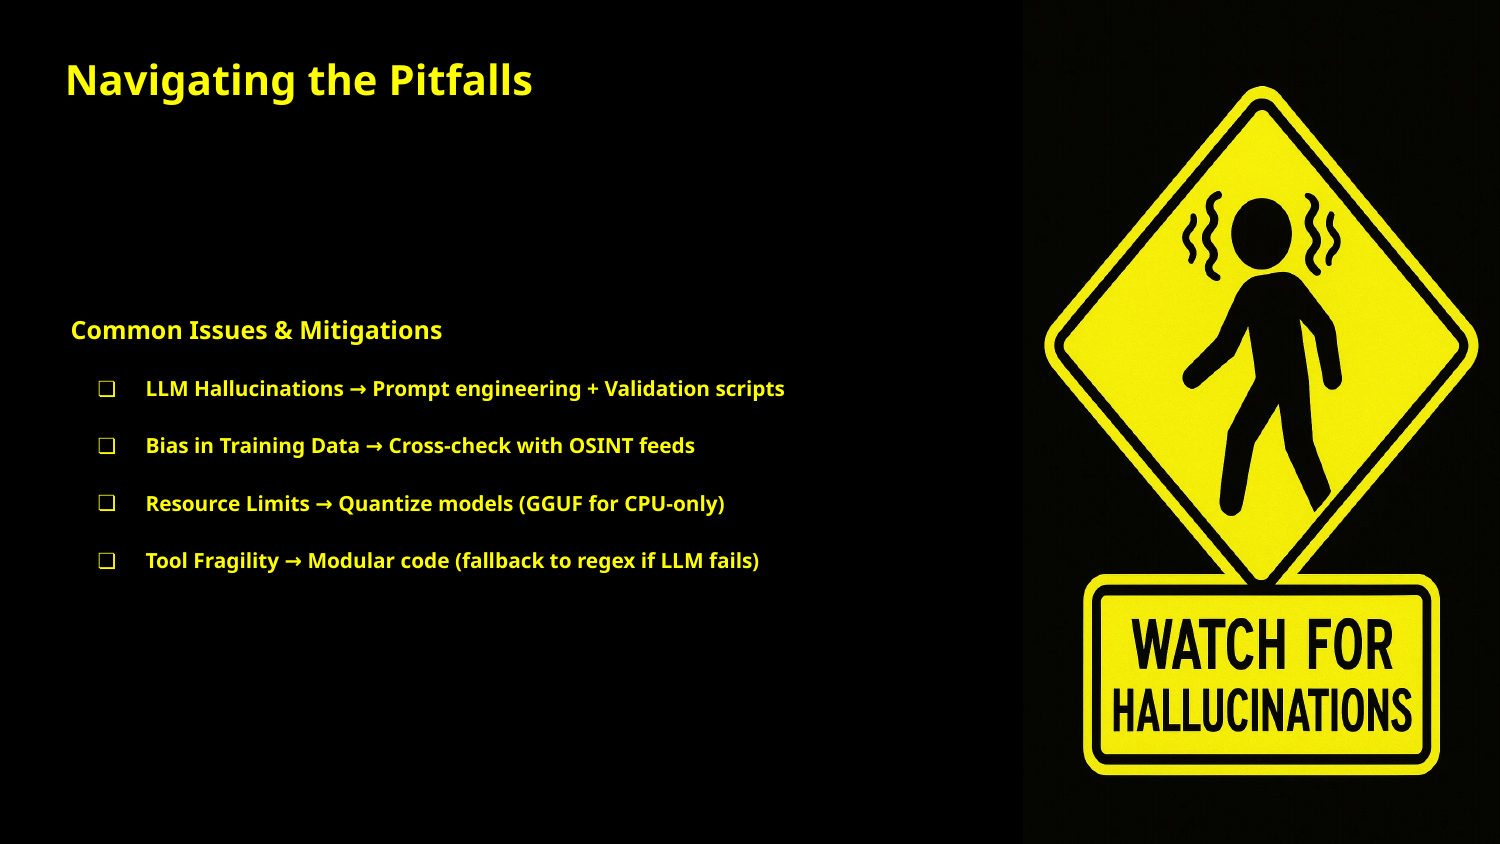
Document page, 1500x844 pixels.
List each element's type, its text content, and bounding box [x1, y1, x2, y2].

title Navigating the Pitfalls [49, 38, 901, 143]
title Common Issues & Mitigations LLM Hallucinations → Prompt engineering + Validation scripts Bias in Training Data → Cross-check with OSINT feeds Resource Limits → Quantize models (GGUF for CPU-only) Tool Fragility → Modular code (fallback to regex if LLM fails) [55, 176, 994, 689]
picture [1022, 0, 1500, 844]
